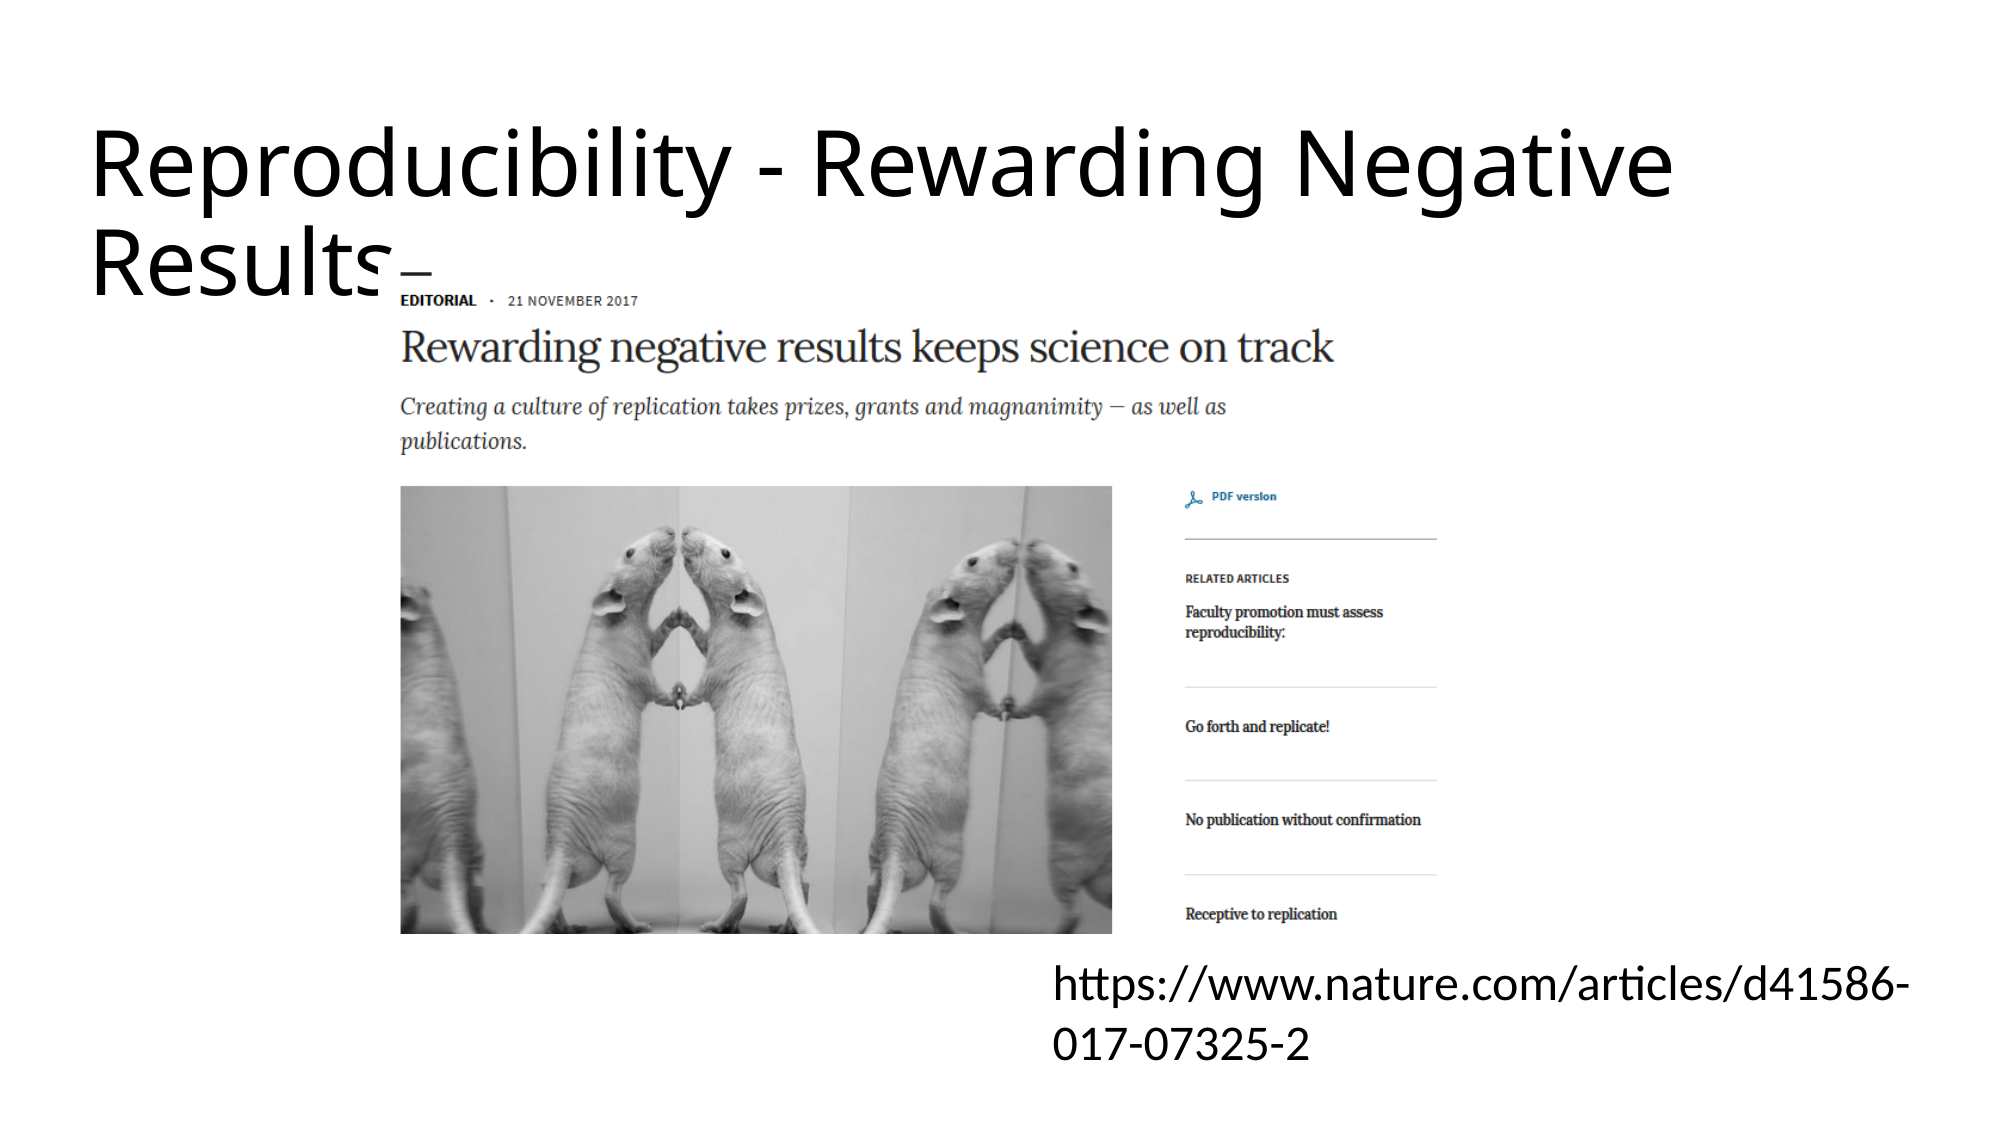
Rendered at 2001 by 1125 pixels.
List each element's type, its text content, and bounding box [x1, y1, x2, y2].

picture [378, 258, 1456, 934]
text_box https://www.nature.com/articles/d41586-017-07325-2 [1032, 896, 2000, 1125]
title Reproducibility - Rewarding Negative Results [68, 97, 1932, 232]
